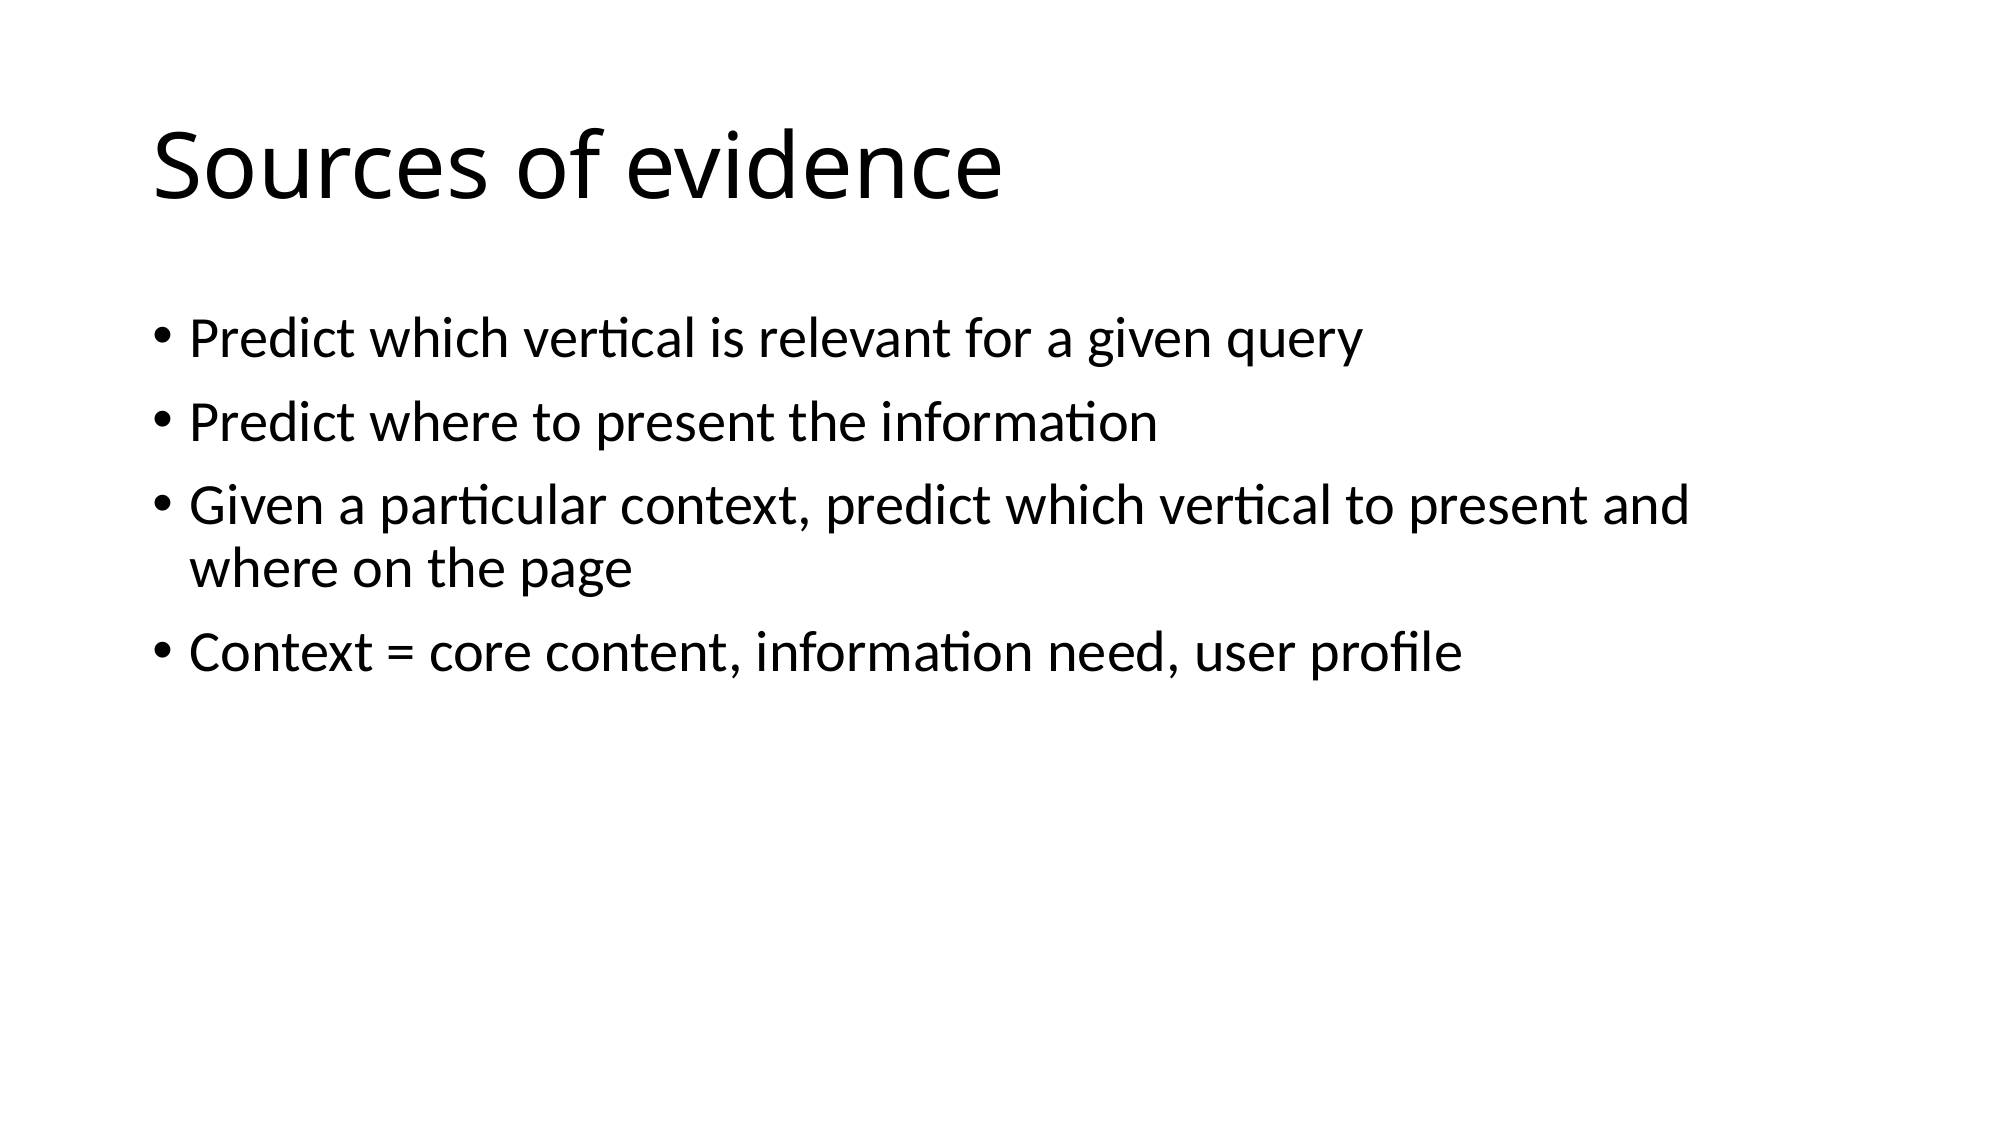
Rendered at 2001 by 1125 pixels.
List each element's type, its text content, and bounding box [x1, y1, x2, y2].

title Sources of evidence [137, 59, 1863, 278]
list Predict which vertical is relevant for a given query Predict where to present the information Given a particular context, predict which vertical to present and where on the page Context = core content, information need, user profile [137, 299, 1863, 1014]
